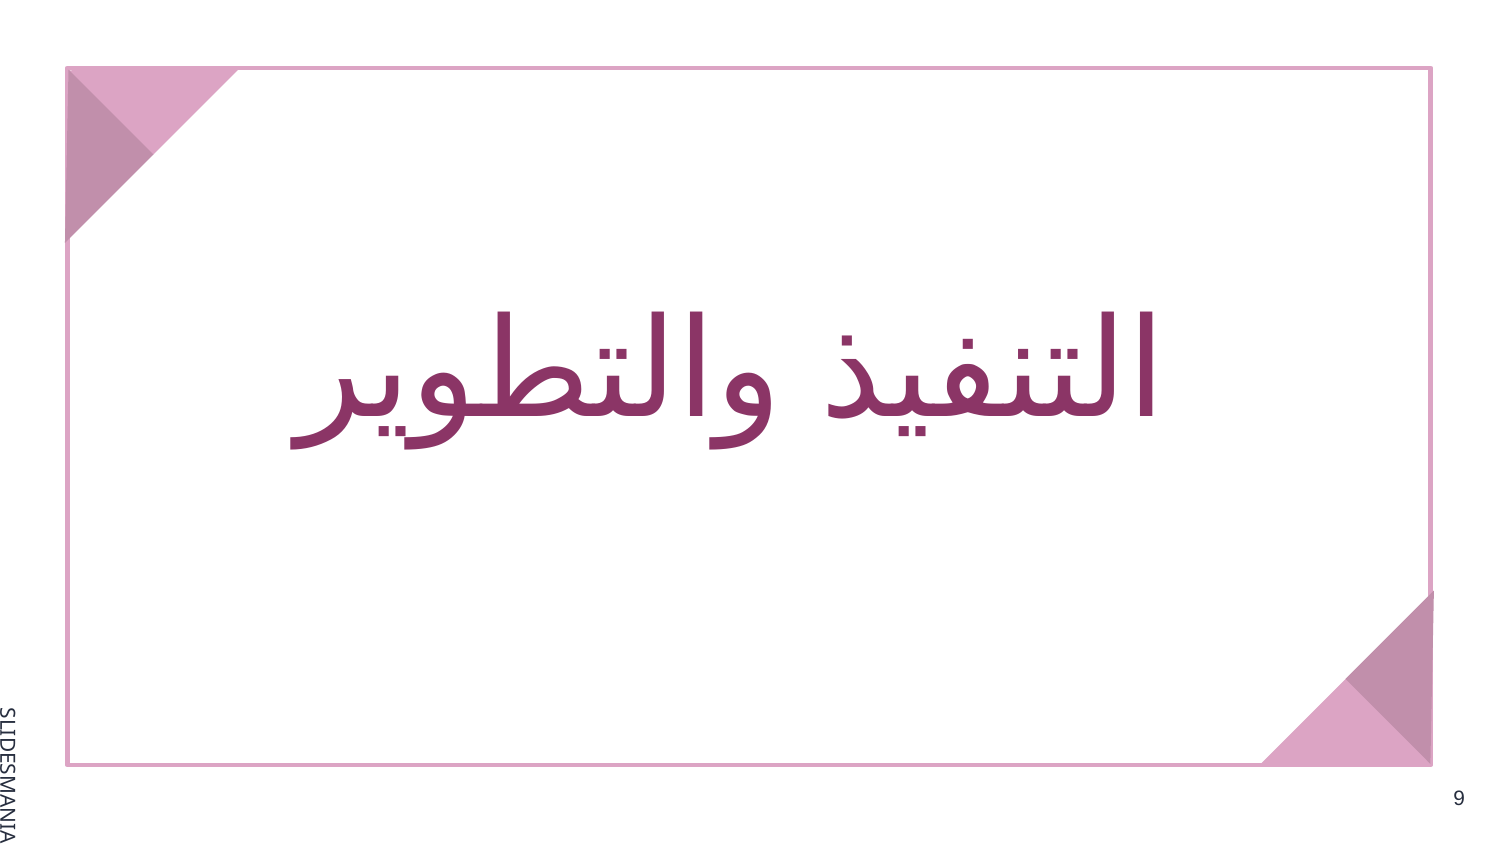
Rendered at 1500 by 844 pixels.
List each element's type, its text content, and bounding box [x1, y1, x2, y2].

slide_number 9 [1389, 764, 1480, 830]
text_box التنفيذ والتطوير [228, 271, 1235, 452]
